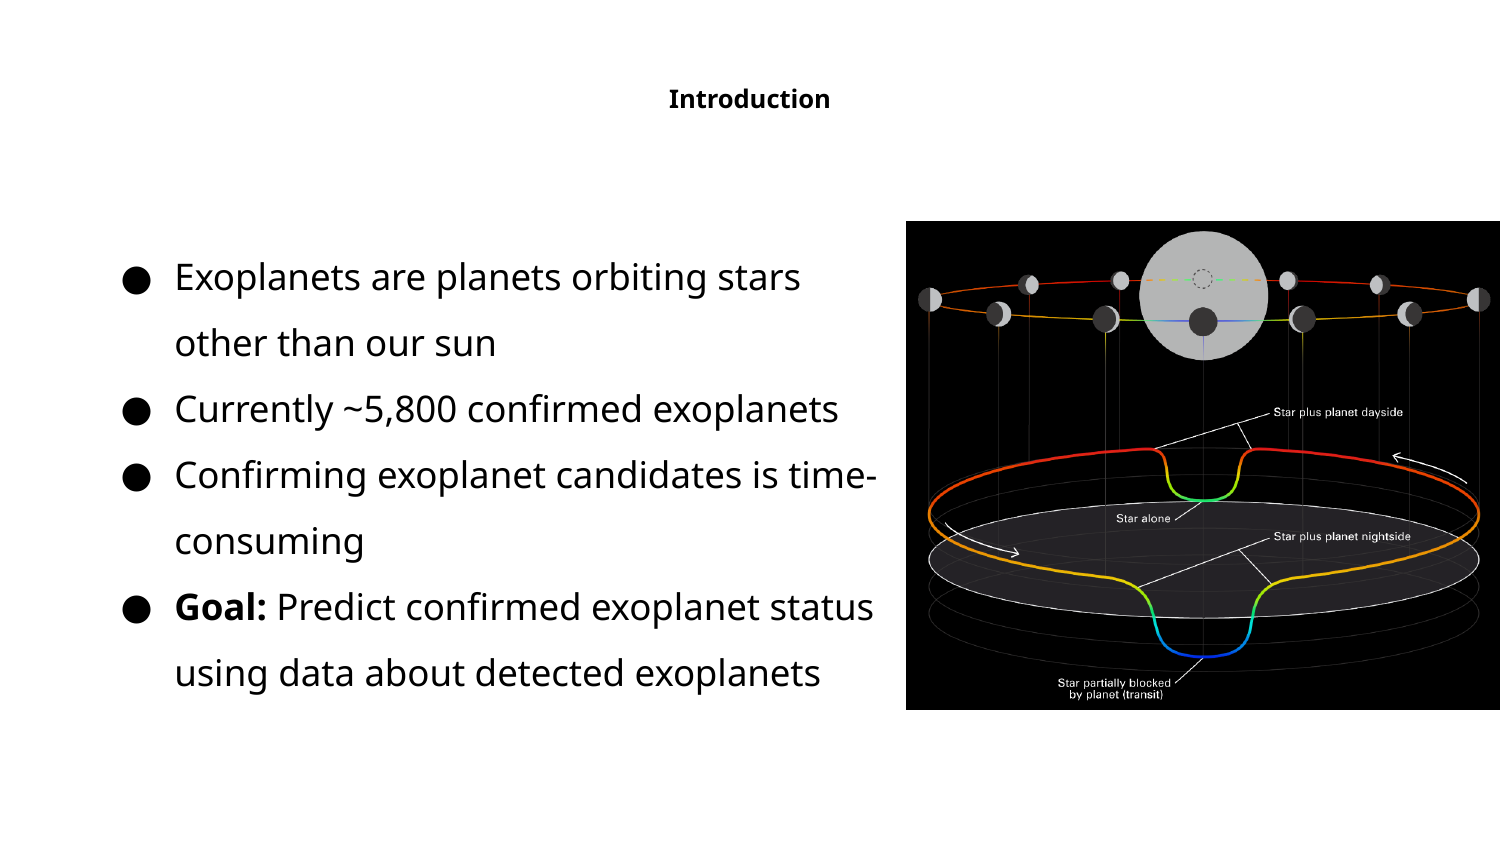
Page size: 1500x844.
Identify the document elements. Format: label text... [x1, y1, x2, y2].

picture [905, 220, 1500, 710]
title Introduction [75, 67, 1425, 129]
list Exoplanets are planets orbiting stars other than our sun Currently ~5,800 confirmed exoplanets Confirming exoplanet candidates is time-consuming Goal: Predict confirmed exoplanet status using data about detected exoplanets [88, 216, 907, 714]
